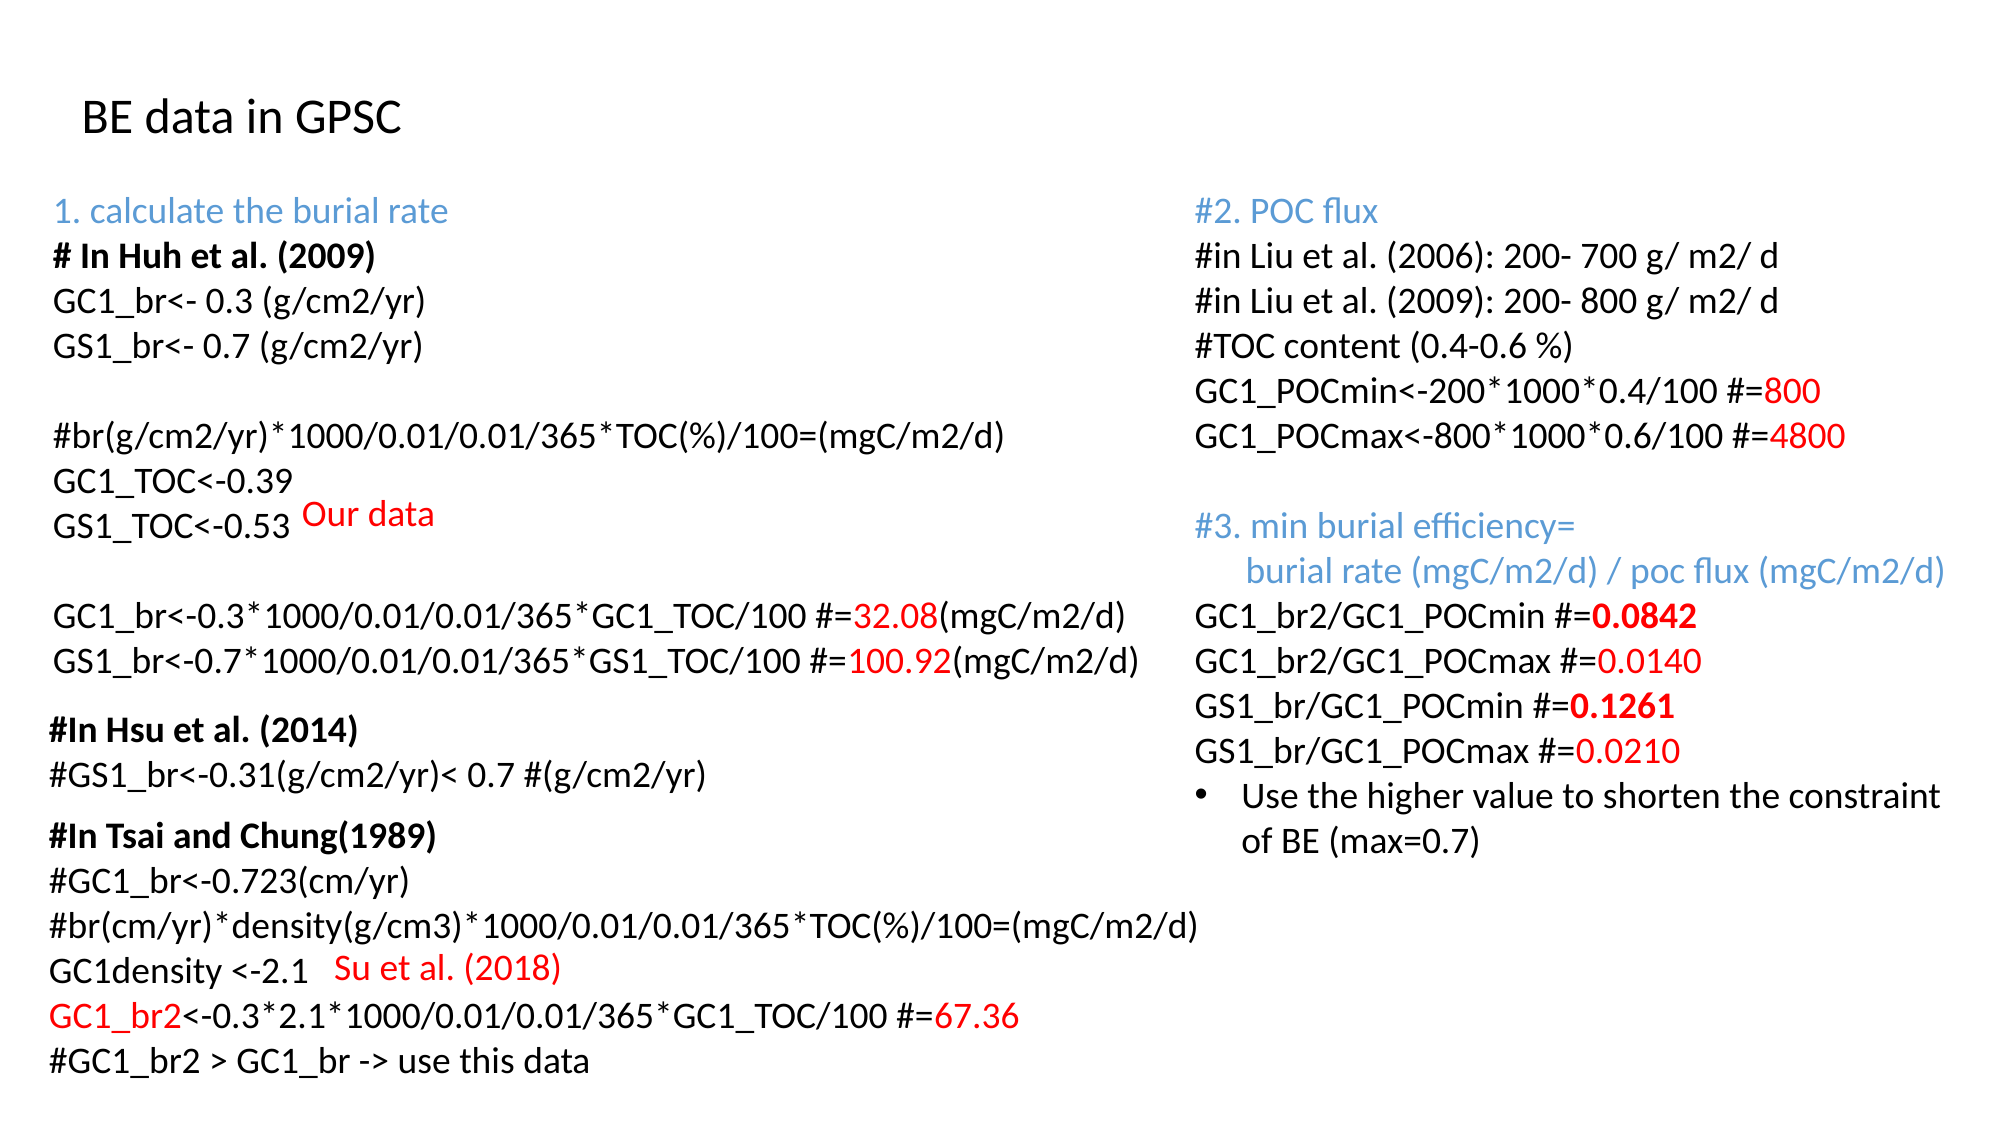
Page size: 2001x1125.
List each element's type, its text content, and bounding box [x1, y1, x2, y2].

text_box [32, 178, 1340, 1092]
text_box BE data in GPSC [66, 76, 417, 152]
text_box #2. POC flux #in Liu et al. (2006): 200- 700 g/ m2/ d #in Liu et al. (2009): 200- 800 g/ m2/ d #TOC content (0.4-0.6 %) GC1_POCmin<-200*1000*0.4/100 #=800 GC1_POCmax<-800*1000*0.6/100 #=4800 #3. min burial efficiency= burial rate (mgC/m2/d) / poc flux (mgC/m2/d) GC1_br2/GC1_POCmin #=0.0842 GC1_br2/GC1_POCmax #=0.0140 GS1_br/GC1_POCmin #=0.1261 GS1_br/GC1_POCmax #=0.0210 Use the higher value to shorten the constraint of BE (max=0.7) [1340, 178, 1968, 869]
